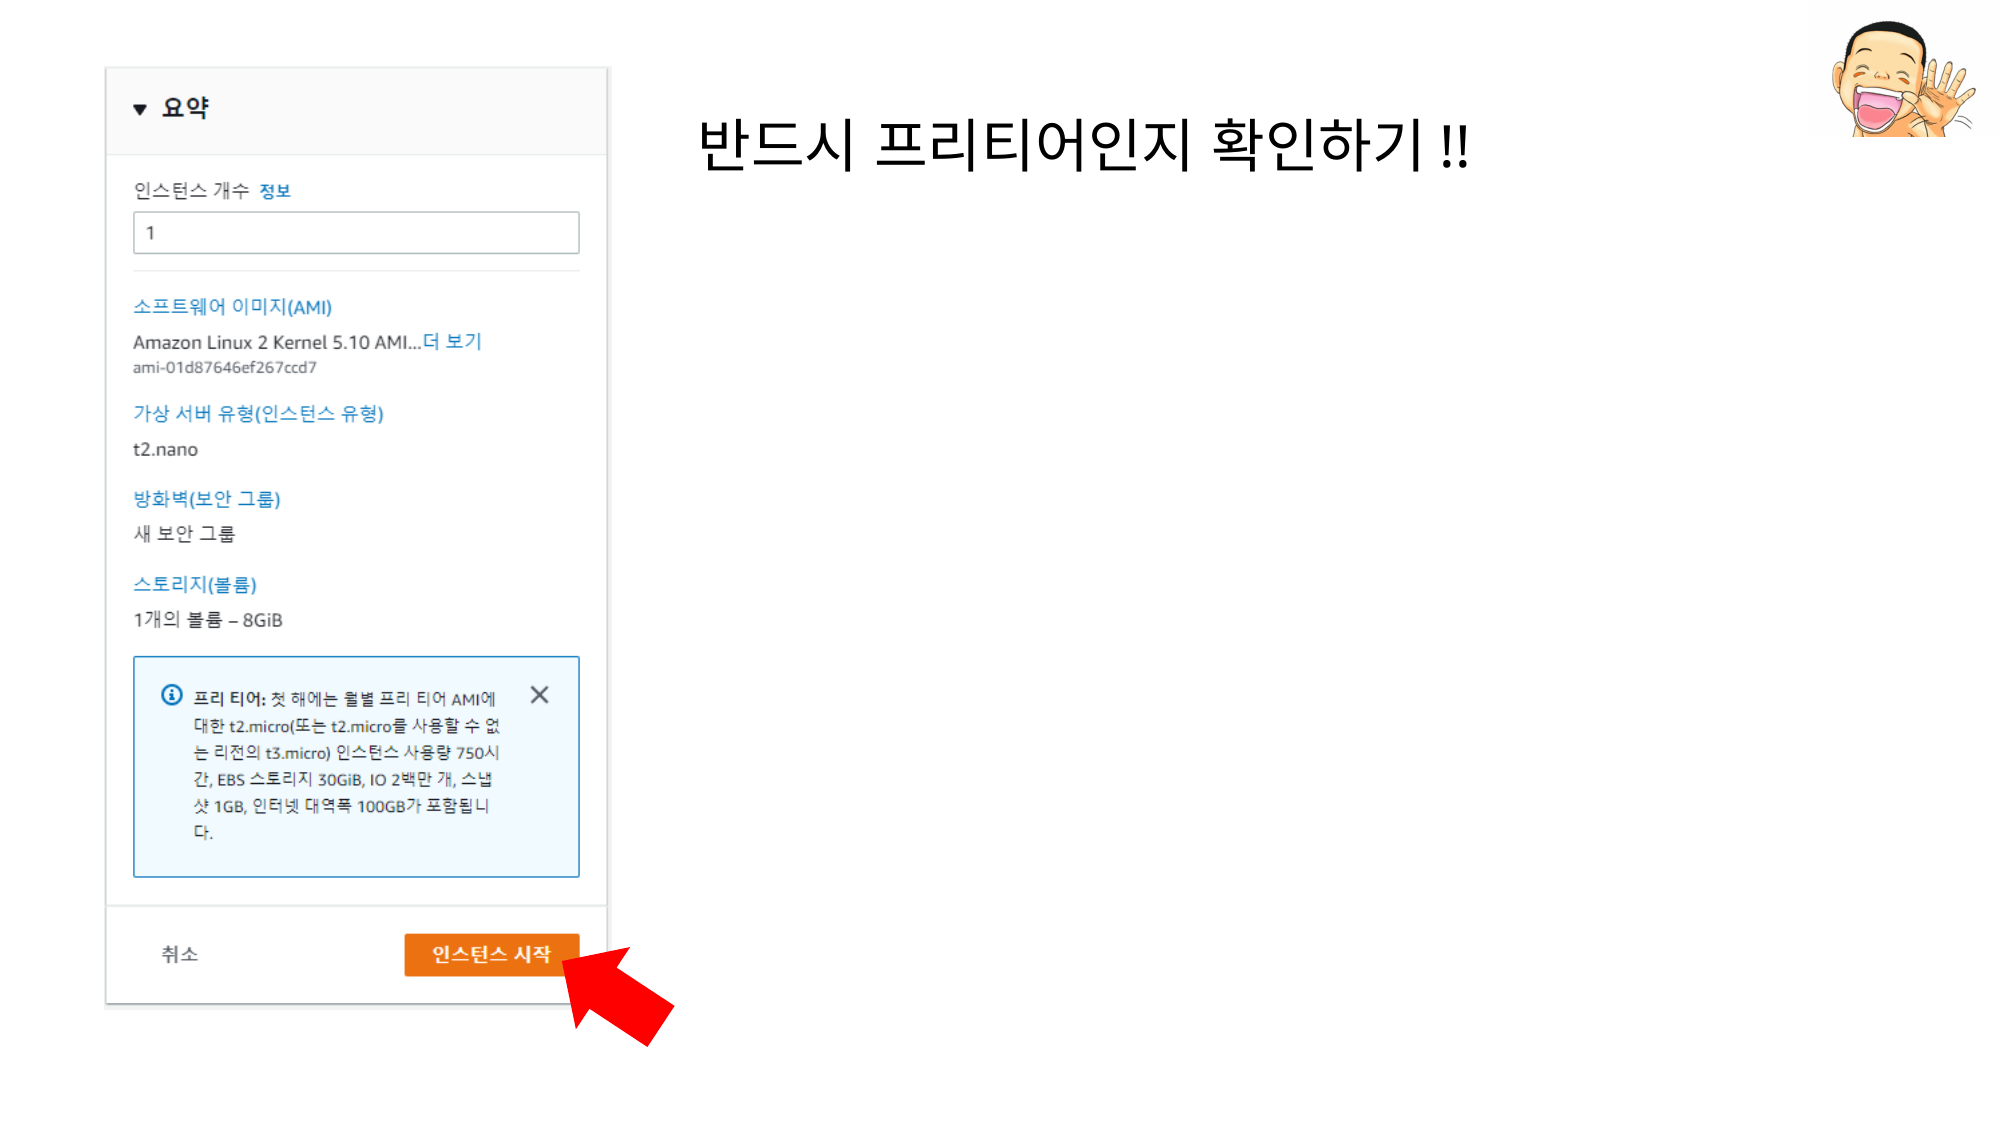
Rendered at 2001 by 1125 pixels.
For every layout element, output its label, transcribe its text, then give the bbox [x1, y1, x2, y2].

picture [104, 66, 612, 1010]
text_box [570, 945, 677, 1049]
text_box 반드시 프리티어인지 확인하기!! [682, 101, 1486, 187]
picture [1808, 0, 2000, 137]
